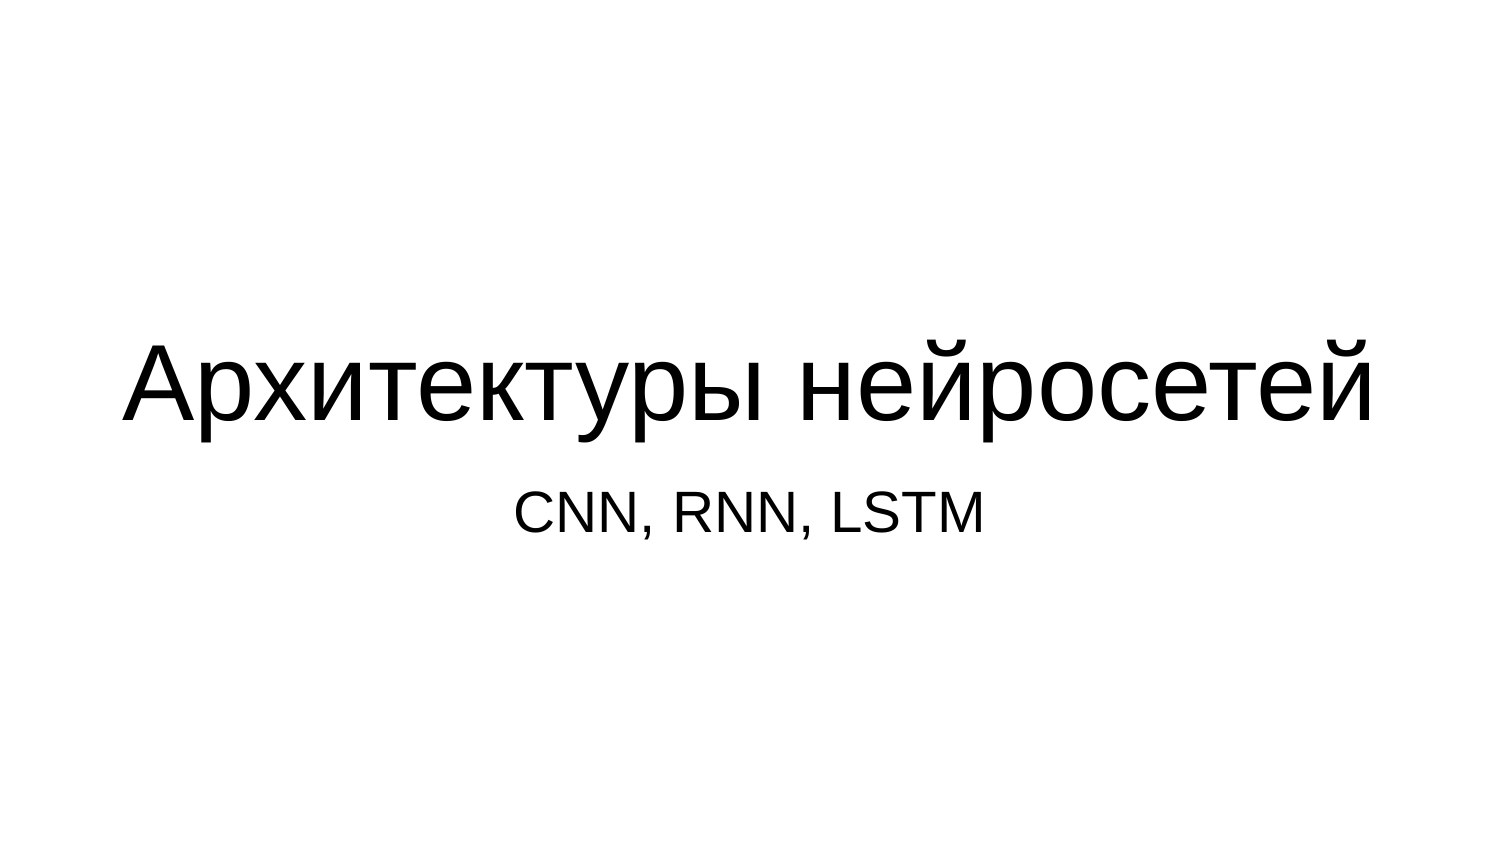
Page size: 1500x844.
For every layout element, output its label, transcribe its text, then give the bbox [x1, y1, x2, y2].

title Архитектуры нейросетей [51, 122, 1449, 459]
subtitle CNN, RNN, LSTM [51, 464, 1449, 595]
